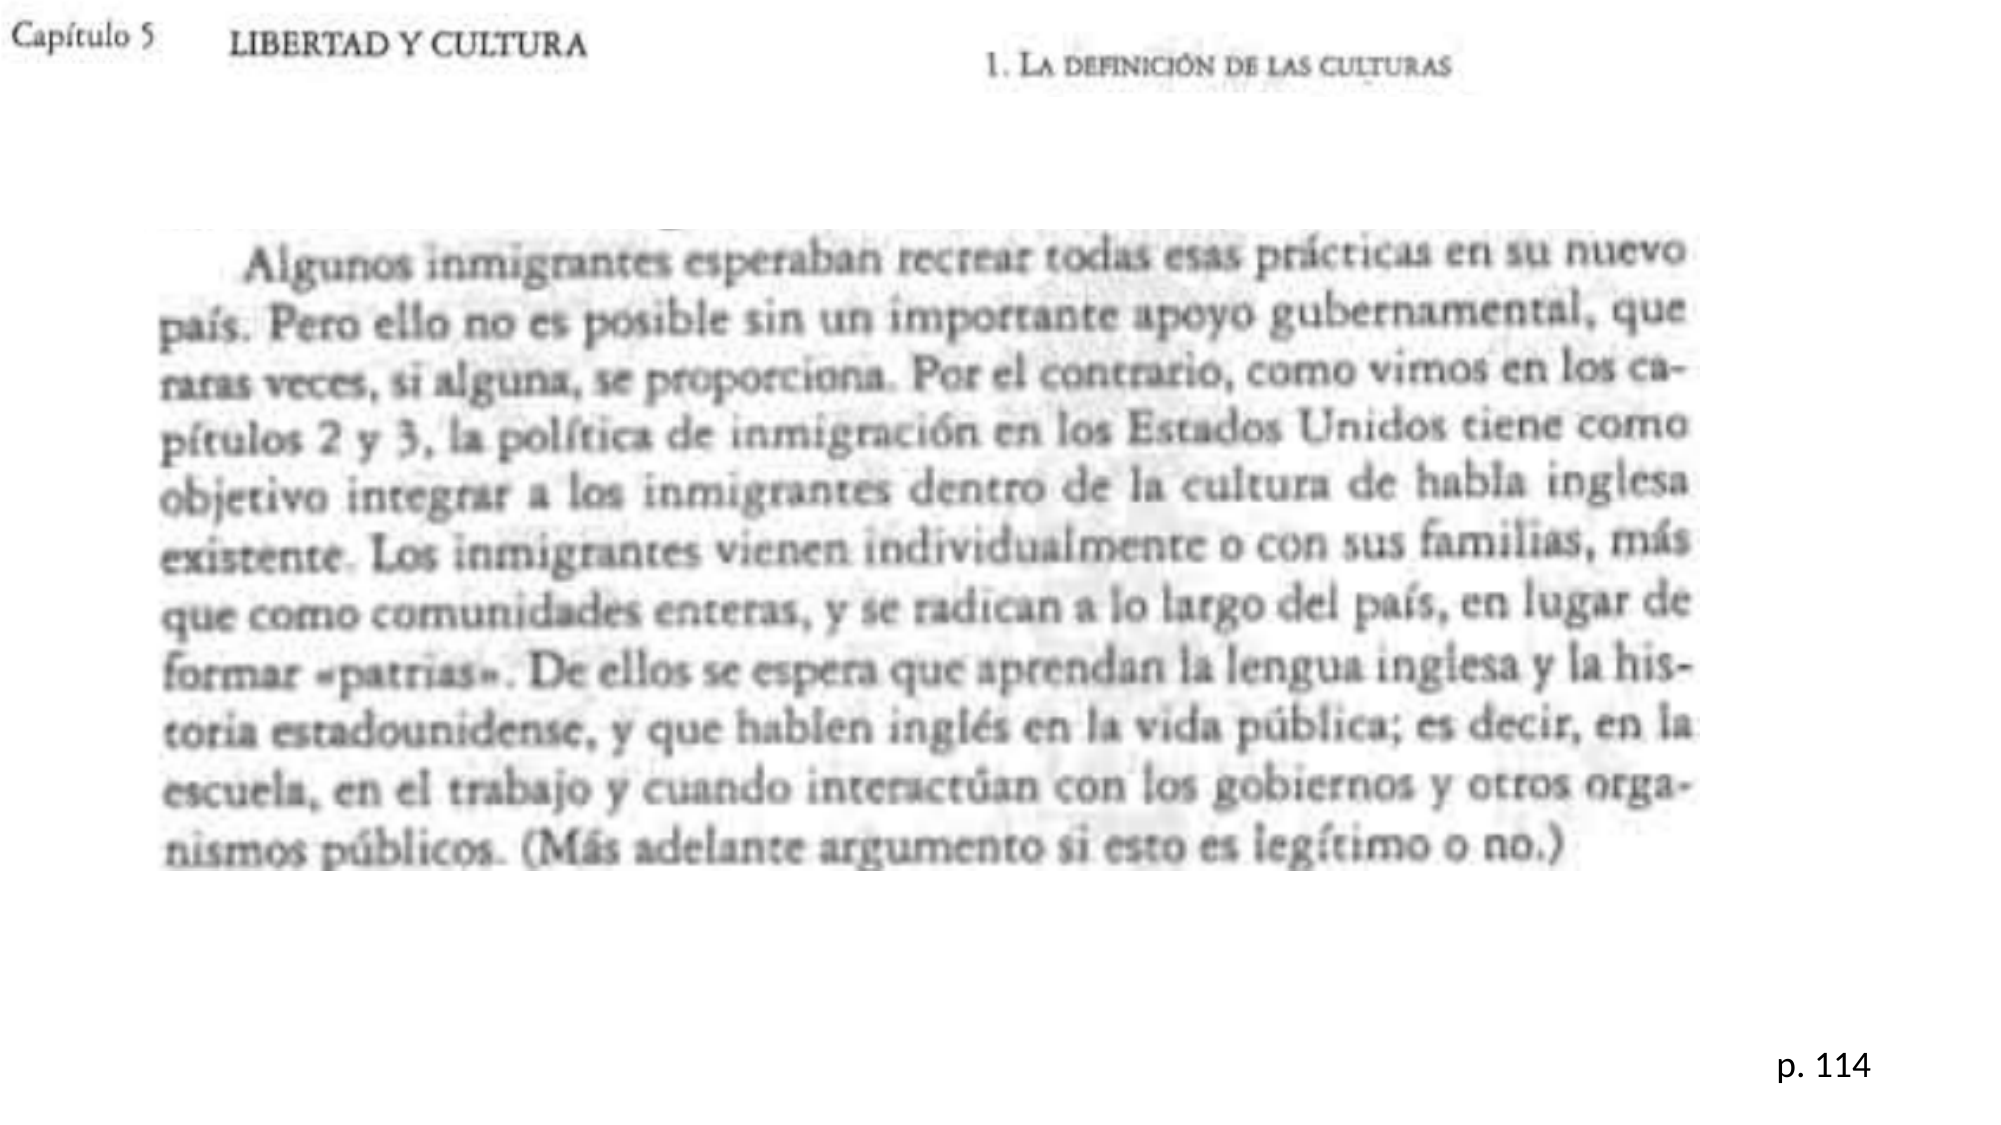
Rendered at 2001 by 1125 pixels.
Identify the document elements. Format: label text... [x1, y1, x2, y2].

picture [960, 31, 1487, 97]
picture [0, 0, 177, 65]
text_box p. 114 [1761, 1032, 1980, 1092]
picture [203, 0, 621, 83]
picture [144, 229, 1700, 871]
